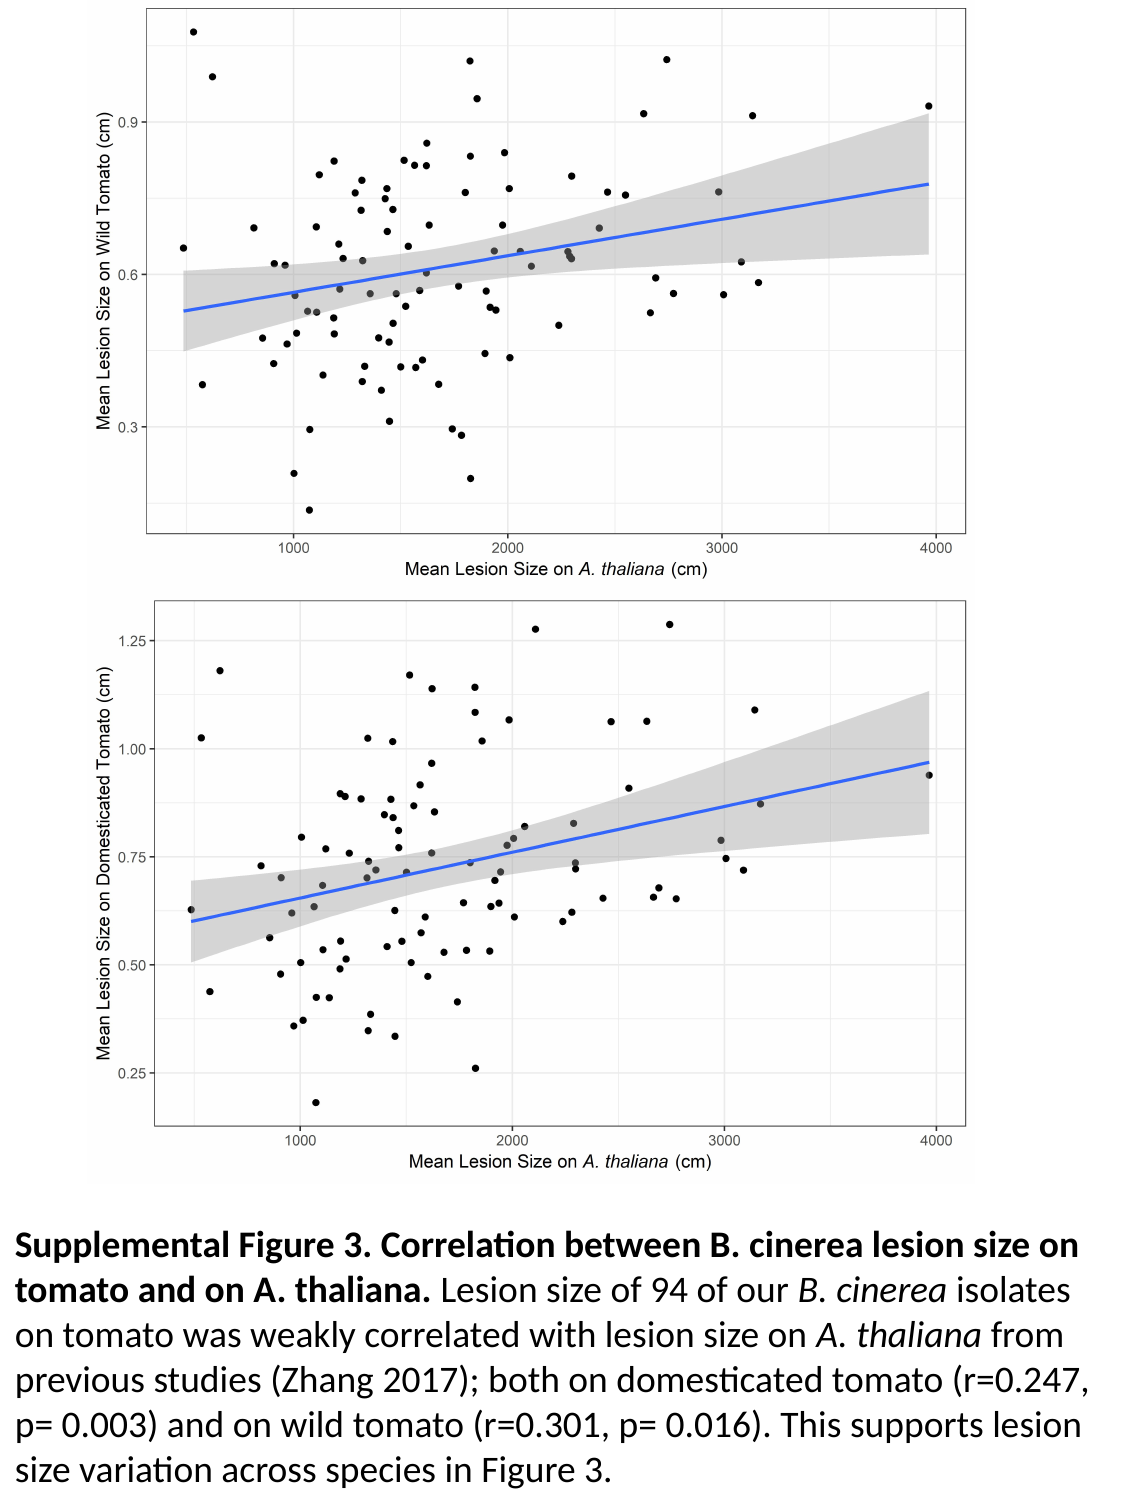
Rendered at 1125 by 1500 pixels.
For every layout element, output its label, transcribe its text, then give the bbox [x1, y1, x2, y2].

picture [87, 0, 976, 1184]
text_box Supplemental Figure 3. Correlation between B. cinerea lesion size on tomato and on A. thaliana. Lesion size of 94 of our B. cinerea isolates on tomato was weakly correlated with lesion size on A. thaliana from previous studies (Zhang 2017); both on domesticated tomato (r=0.247, p= 0.003) and on wild tomato (r=0.301, p= 0.016). This supports lesion size variation across species in Figure 3. [0, 1212, 1125, 1497]
